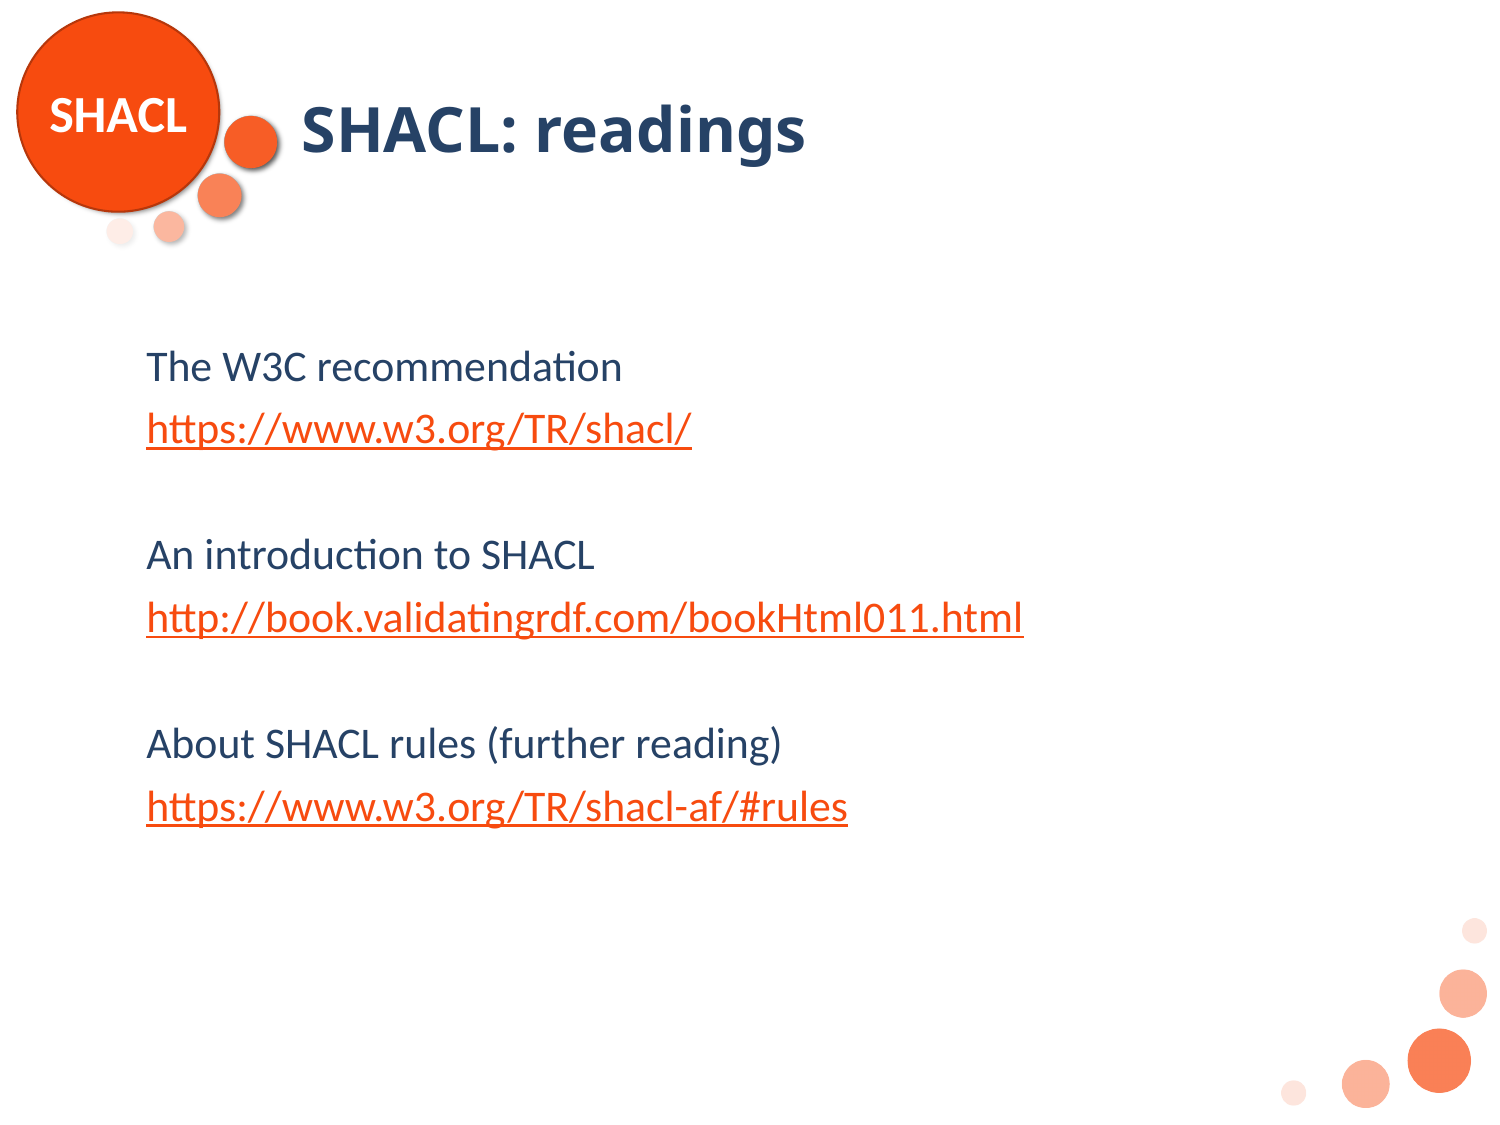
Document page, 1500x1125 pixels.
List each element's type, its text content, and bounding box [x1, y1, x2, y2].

picture [17, 10, 287, 254]
title SHACL: readings [286, 54, 1473, 211]
list The W3C recommendation https://www.w3.org/TR/shacl/ An introduction to SHACL http://book.validatingrdf.com/bookHtml011.html About SHACL rules (further reading) https://www.w3.org/TR/shacl-af/#rules [131, 335, 1425, 928]
